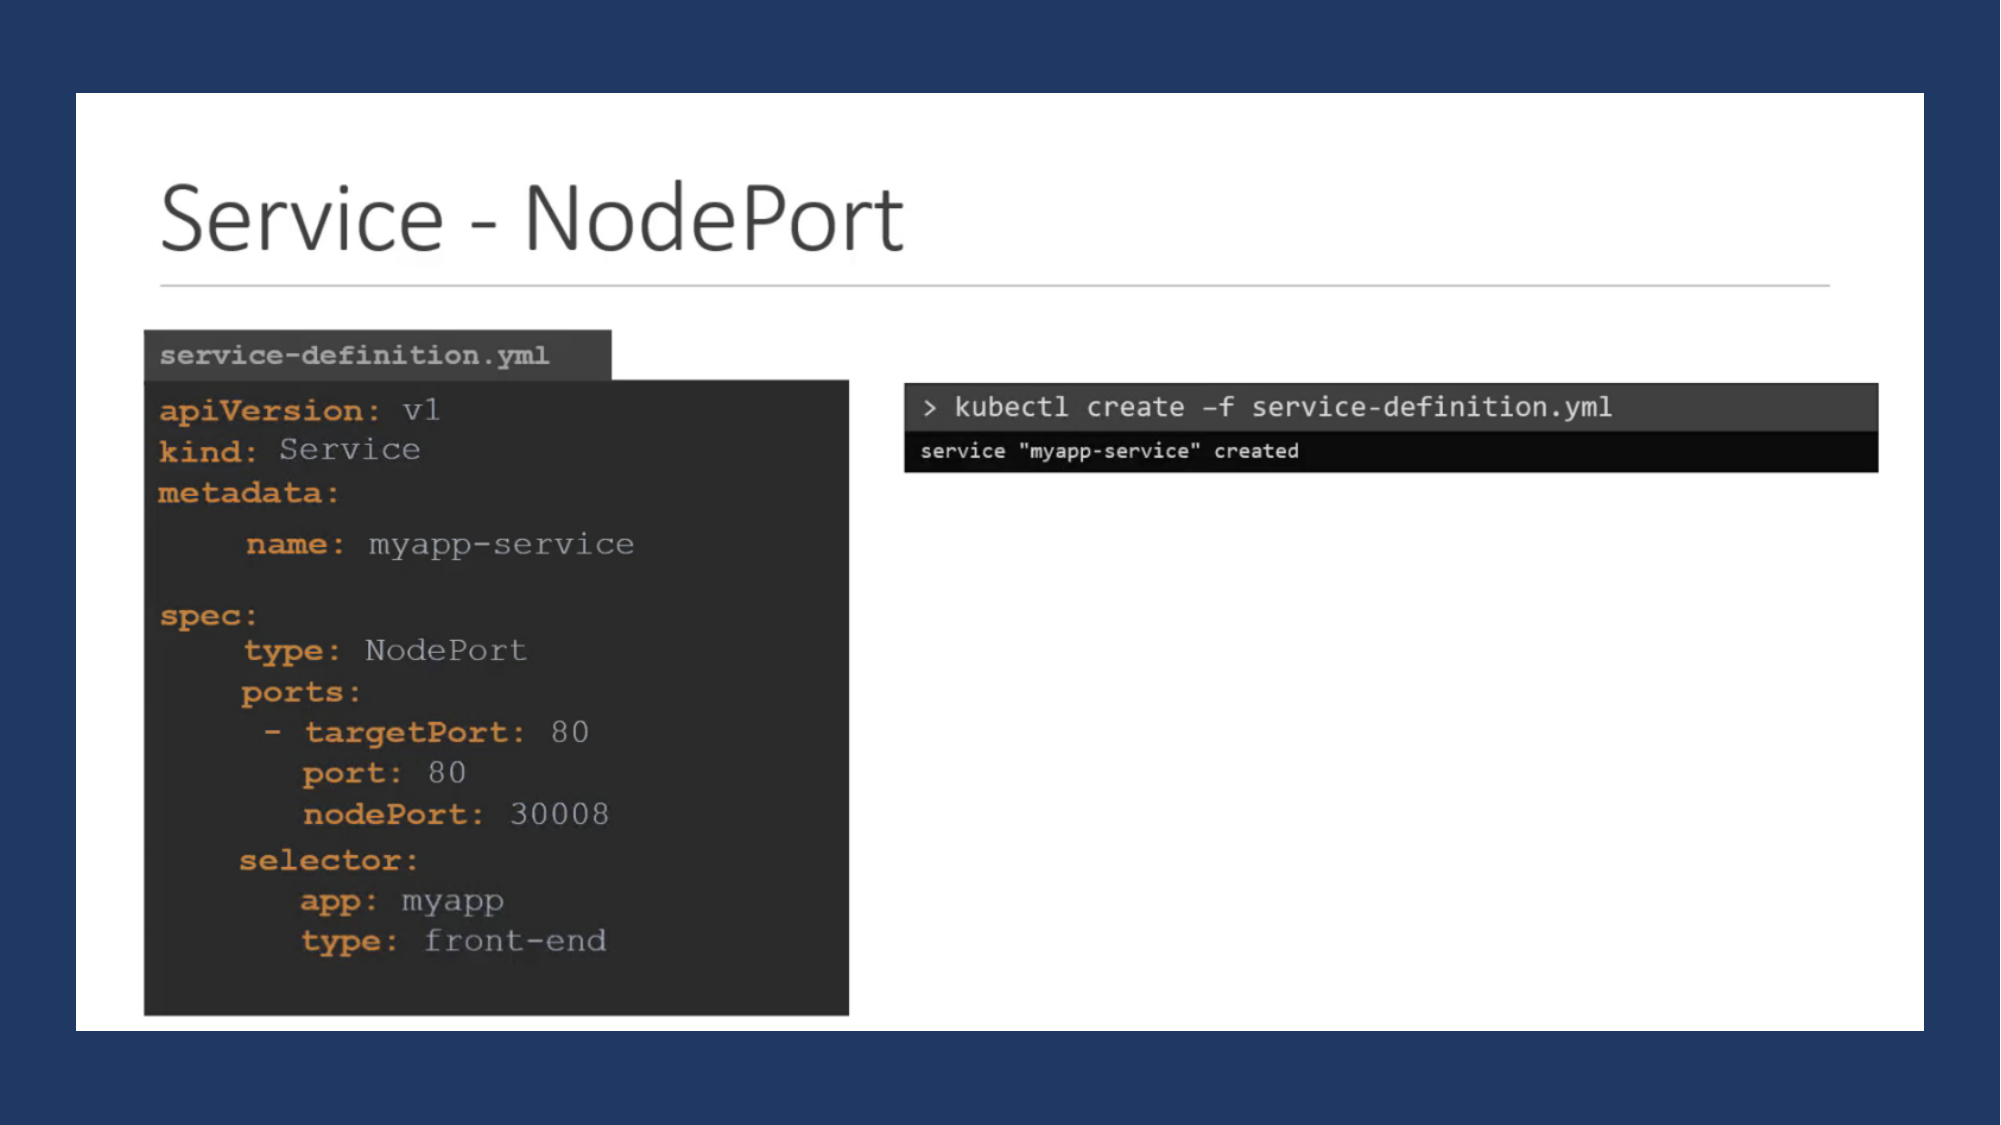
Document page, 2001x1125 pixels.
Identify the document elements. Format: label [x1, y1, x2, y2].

picture [76, 93, 1924, 1031]
